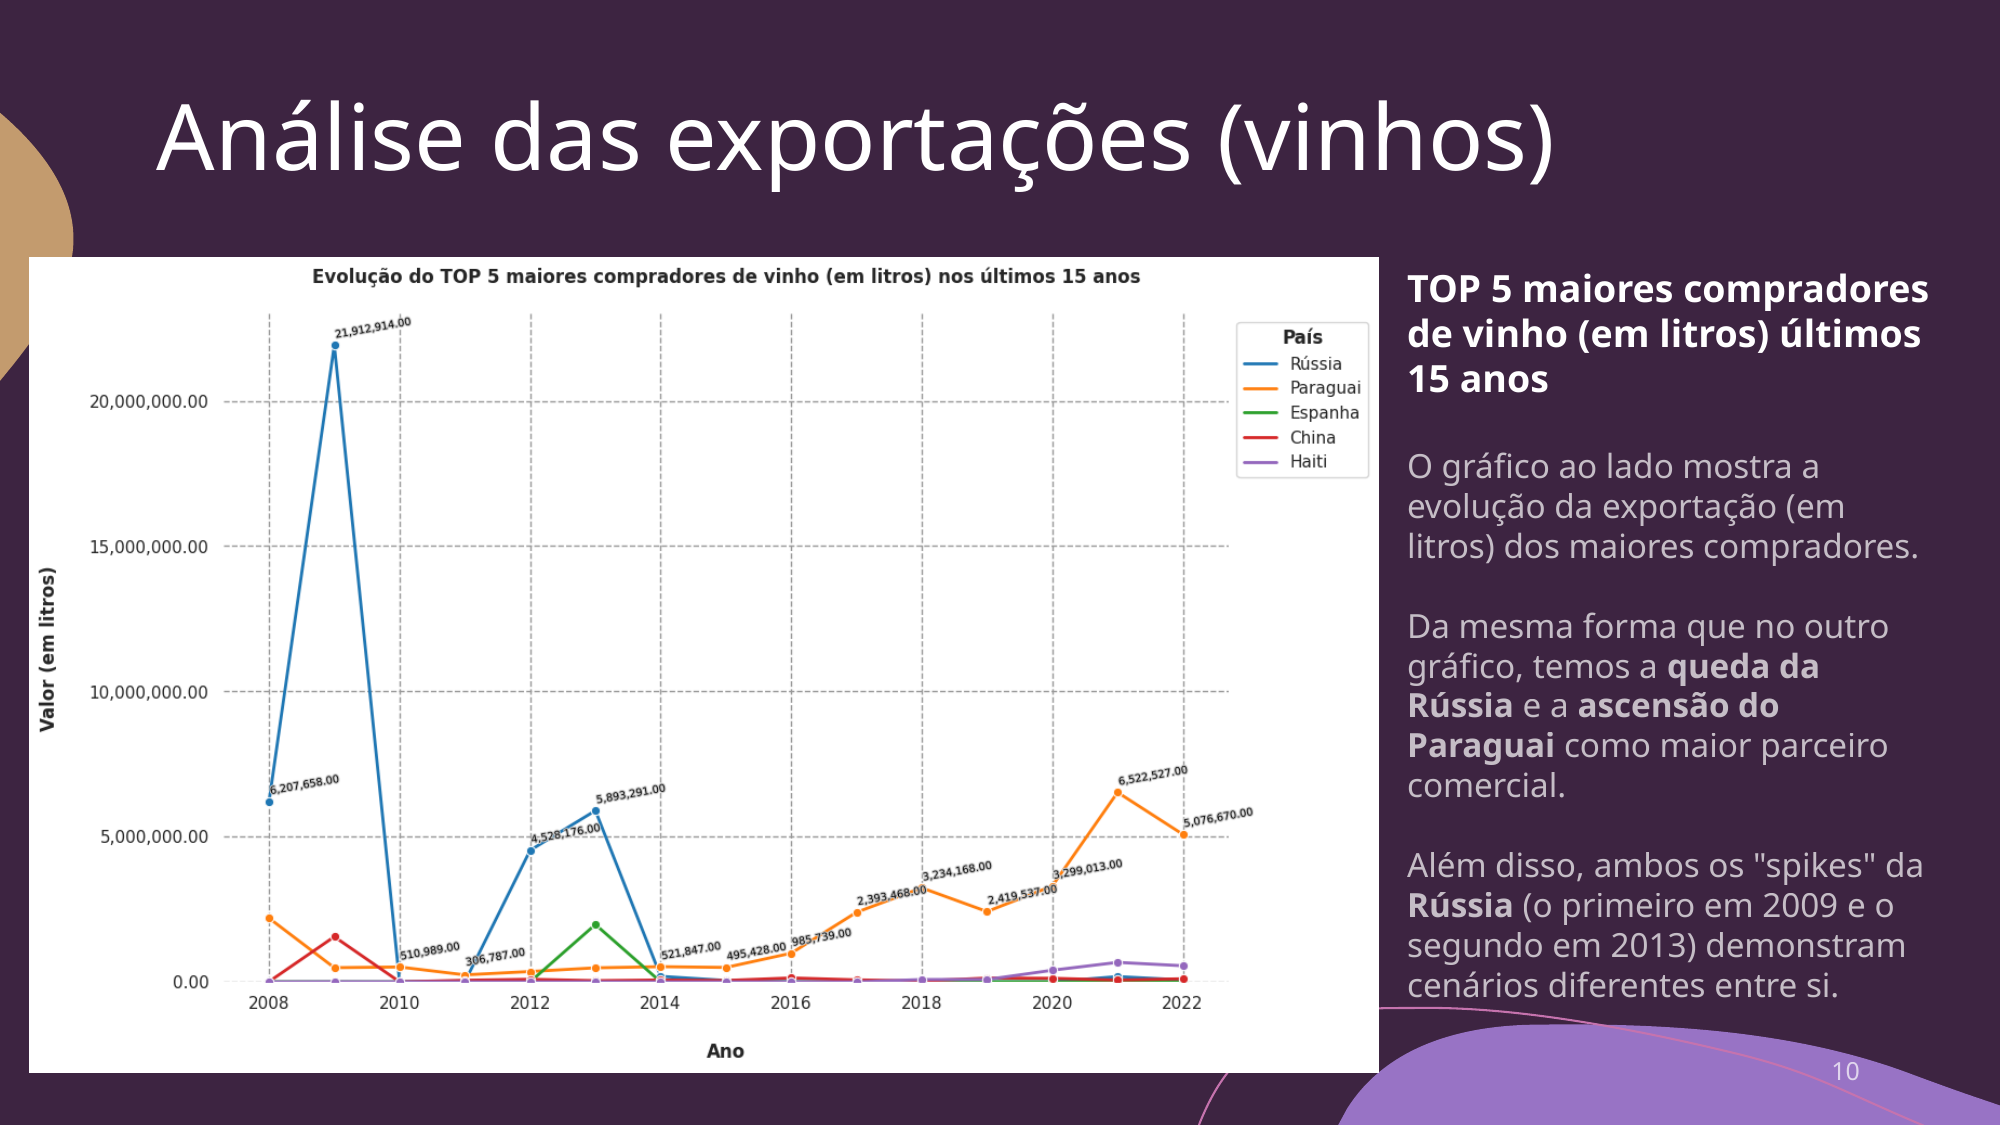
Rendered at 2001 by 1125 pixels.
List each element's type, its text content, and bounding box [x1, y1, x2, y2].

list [29, 257, 1379, 1073]
slide_number 10 [1625, 1057, 1875, 1103]
text_box TOP 5 maiores compradores de vinho (em litros) últimos 15 anos O gráfico ao lado mostra a evolução da exportação (em litros) dos maiores compradores. Da mesma forma que no outro gráfico, temos a queda da Rússia e a ascensão do Paraguai como maior parceiro comercial. Além disso, ambos os "spikes" da Rússia (o primeiro em 2009 e o segundo em 2013) demonstram cenários diferentes entre si. [1391, 257, 1948, 1057]
title Análise das exportações (vinhos) [141, 15, 1892, 266]
